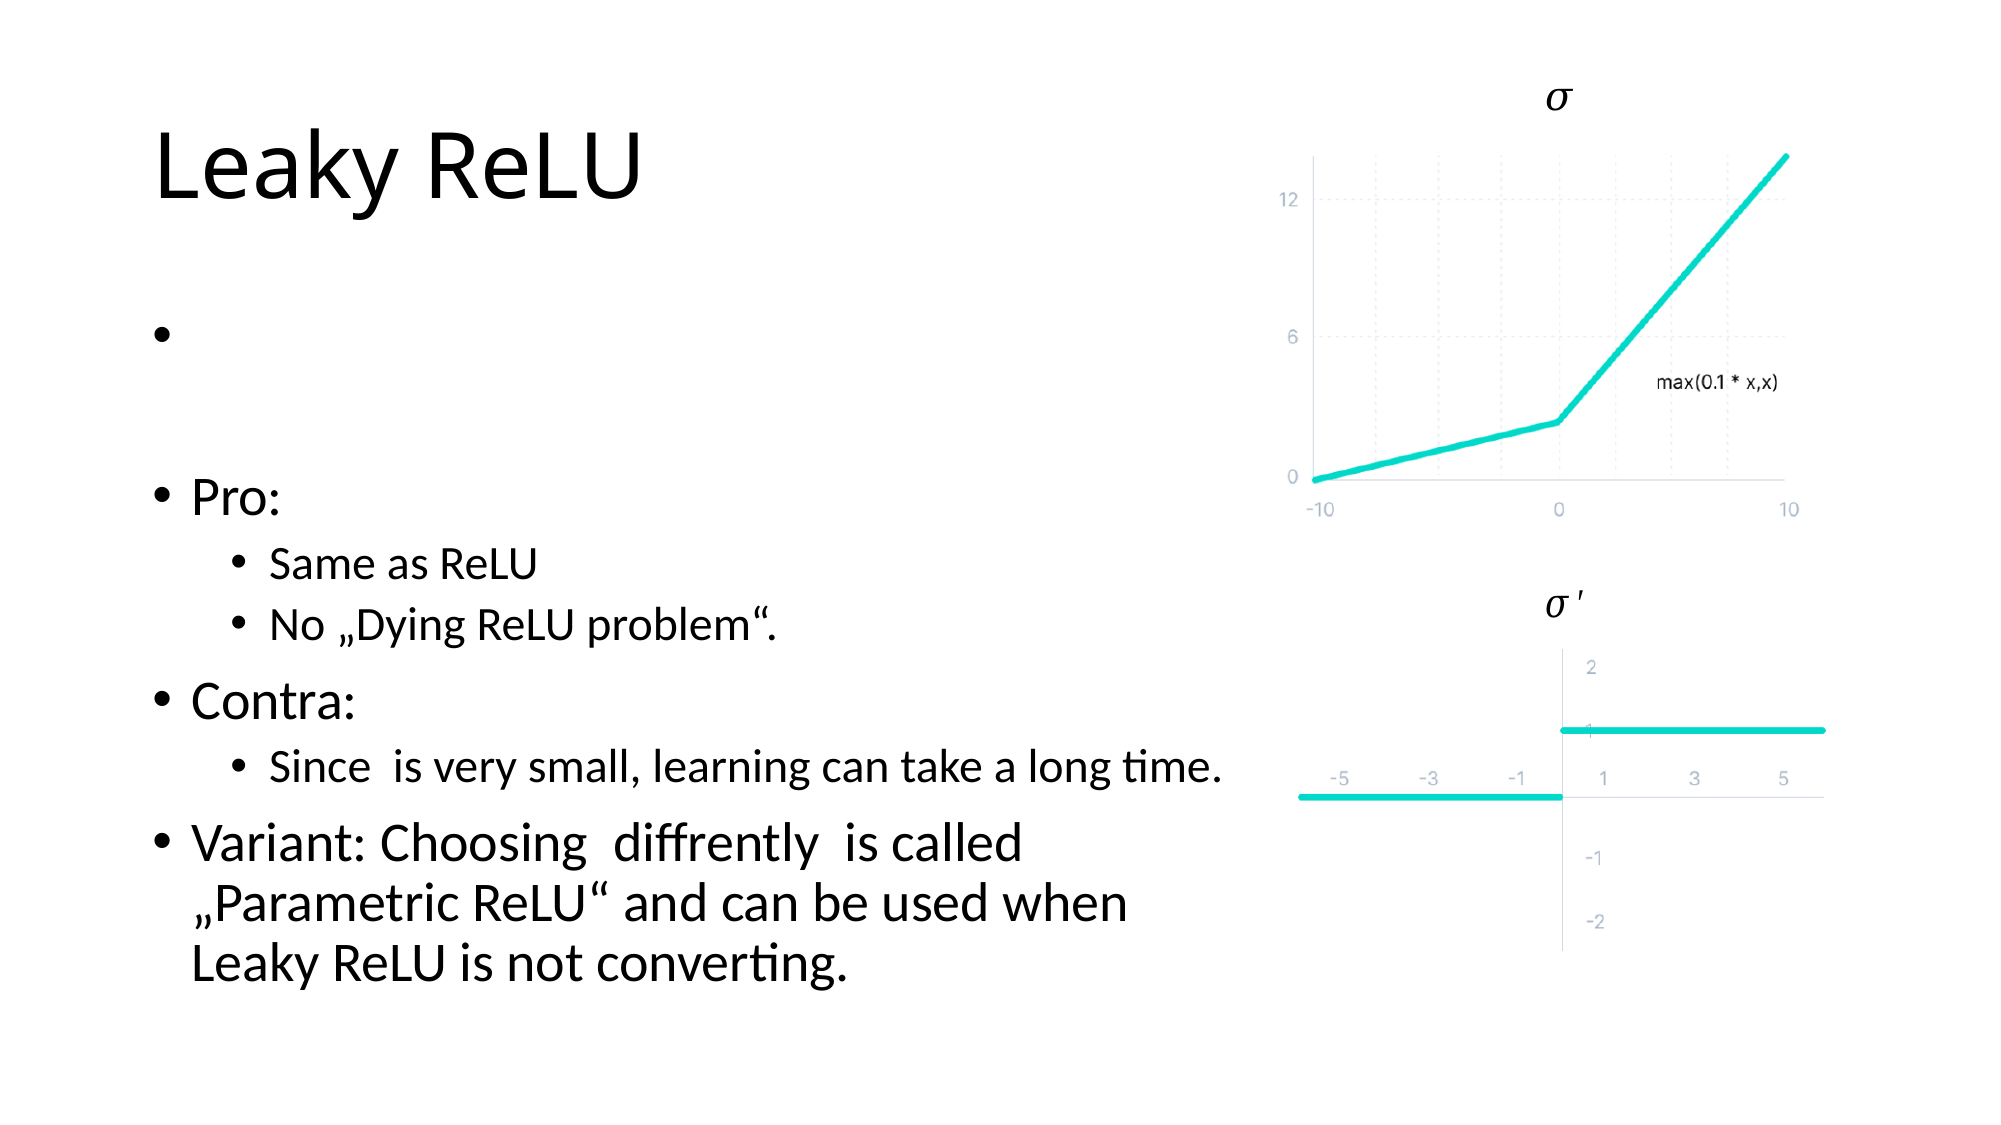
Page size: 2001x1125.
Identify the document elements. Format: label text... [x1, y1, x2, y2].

title Leaky ReLU [137, 59, 1863, 278]
picture [1271, 134, 1819, 527]
picture [1286, 649, 1867, 951]
